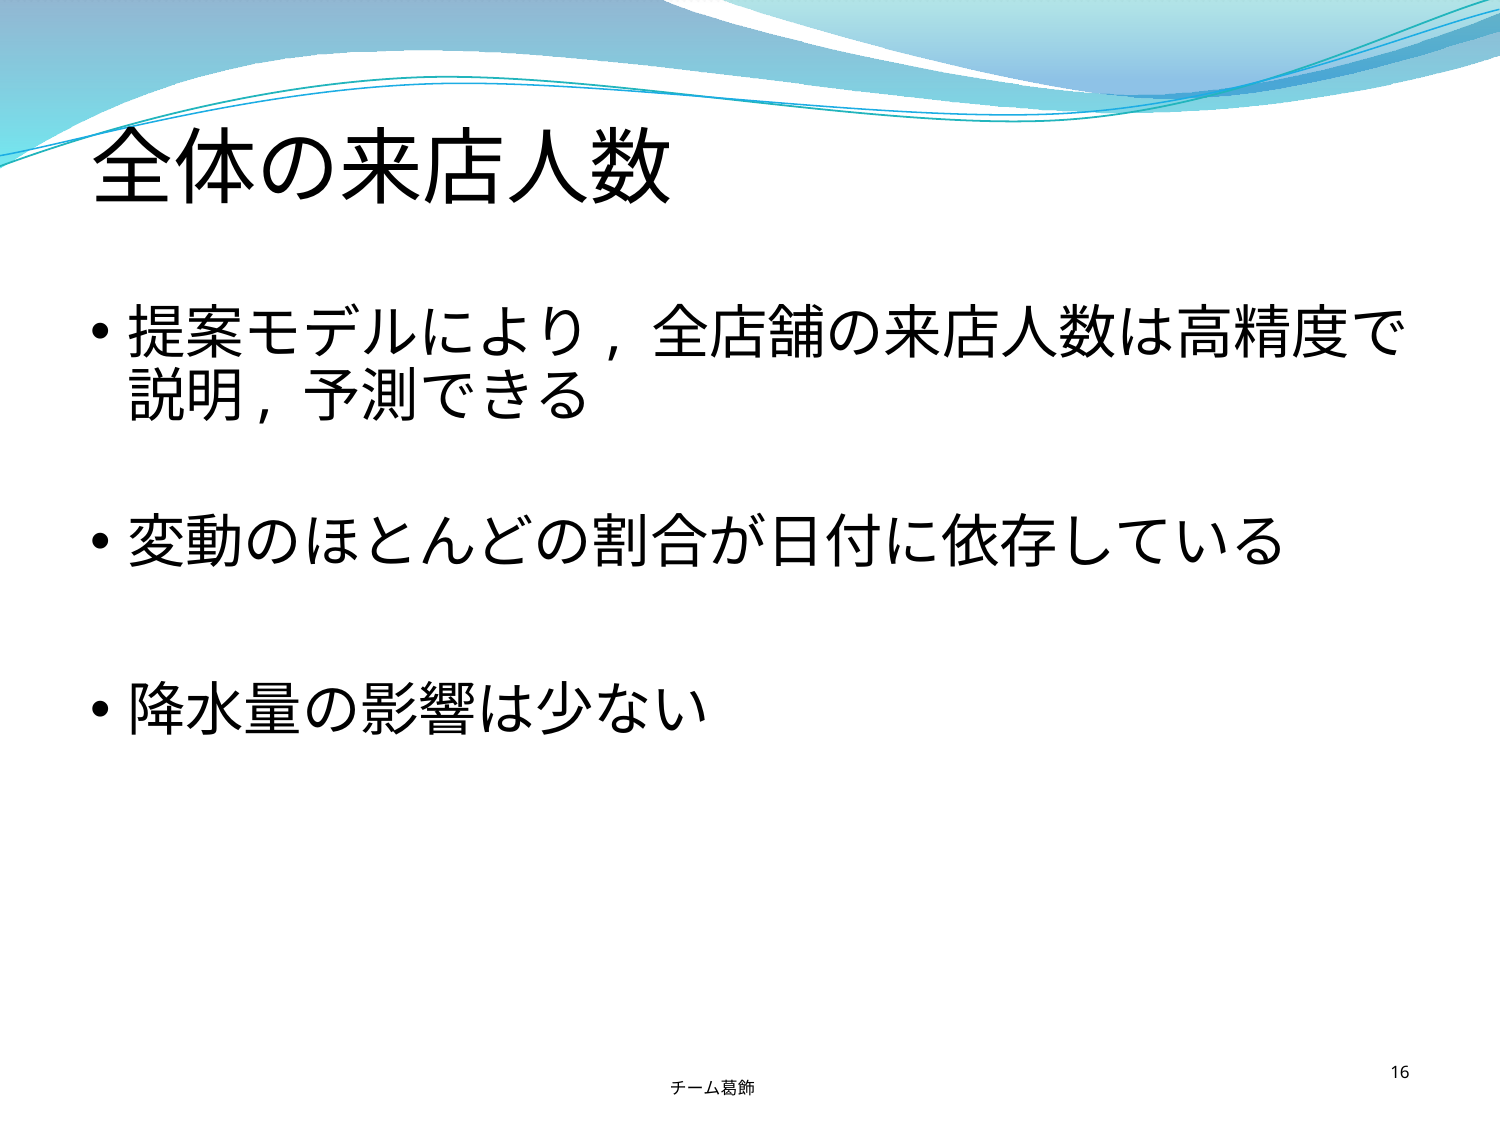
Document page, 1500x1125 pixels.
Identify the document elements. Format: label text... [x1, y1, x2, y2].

footer チーム葛飾 [437, 1042, 988, 1103]
list 提案モデルにより, 全店舗の来店人数は高精度で説明, 予測できる 変動のほとんどの割合が日付に依存している 降水量の影響は少ない [75, 295, 1425, 1008]
slide_number 16 [1299, 1042, 1425, 1103]
title 全体の来店人数 [75, 76, 1425, 265]
